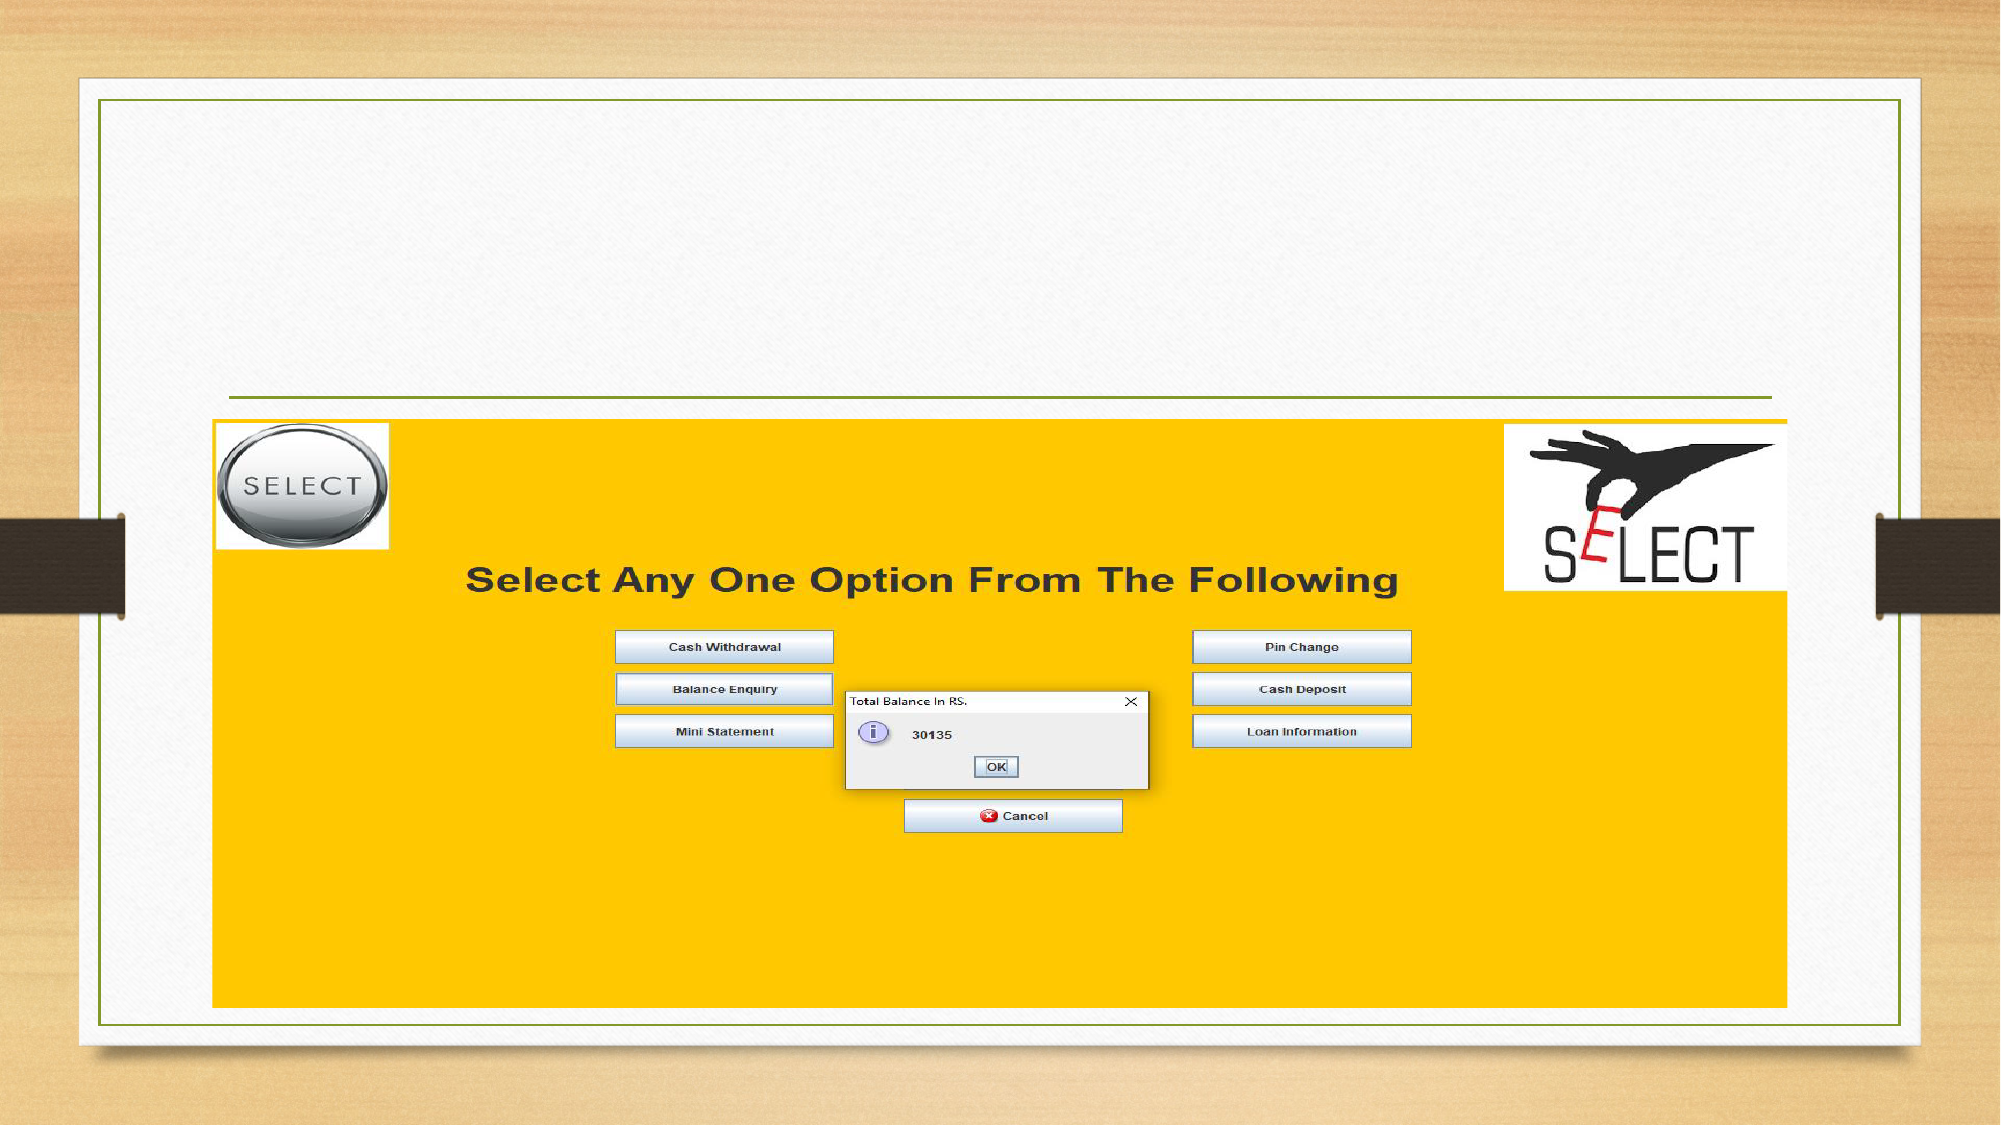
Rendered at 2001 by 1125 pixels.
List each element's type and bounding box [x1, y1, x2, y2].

list [212, 419, 1788, 1008]
picture [0, 0, 2001, 1125]
